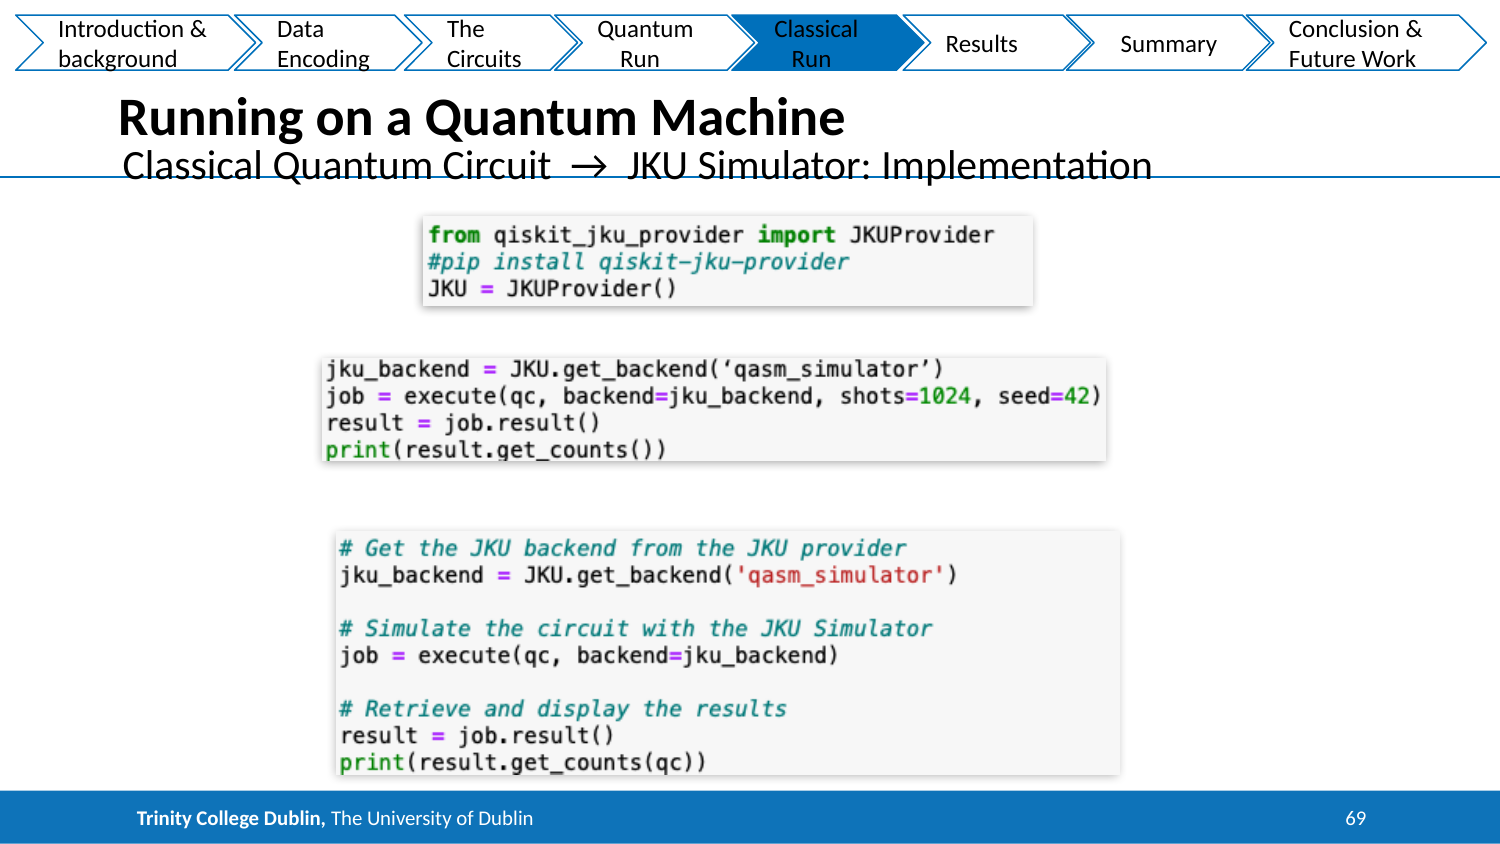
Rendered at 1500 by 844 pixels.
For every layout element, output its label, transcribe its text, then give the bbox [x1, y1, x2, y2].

picture [422, 216, 1033, 306]
text_box Summary [1066, 15, 1270, 71]
picture [322, 358, 1106, 461]
text_box Data Encoding [234, 15, 423, 71]
text_box Results [903, 15, 1091, 71]
text_box Conclusion & Future Work [1246, 15, 1487, 71]
list Classical Quantum Circuit → JKU Simulator: Implementation [122, 138, 1367, 190]
text_box Introduction & background [15, 15, 256, 71]
text_box The Circuits [404, 15, 578, 71]
title Running on a Quantum Machine [106, 77, 1350, 147]
picture [336, 531, 1120, 775]
text_box Quantum Run [554, 15, 755, 71]
text_box Classical Run [731, 15, 924, 71]
